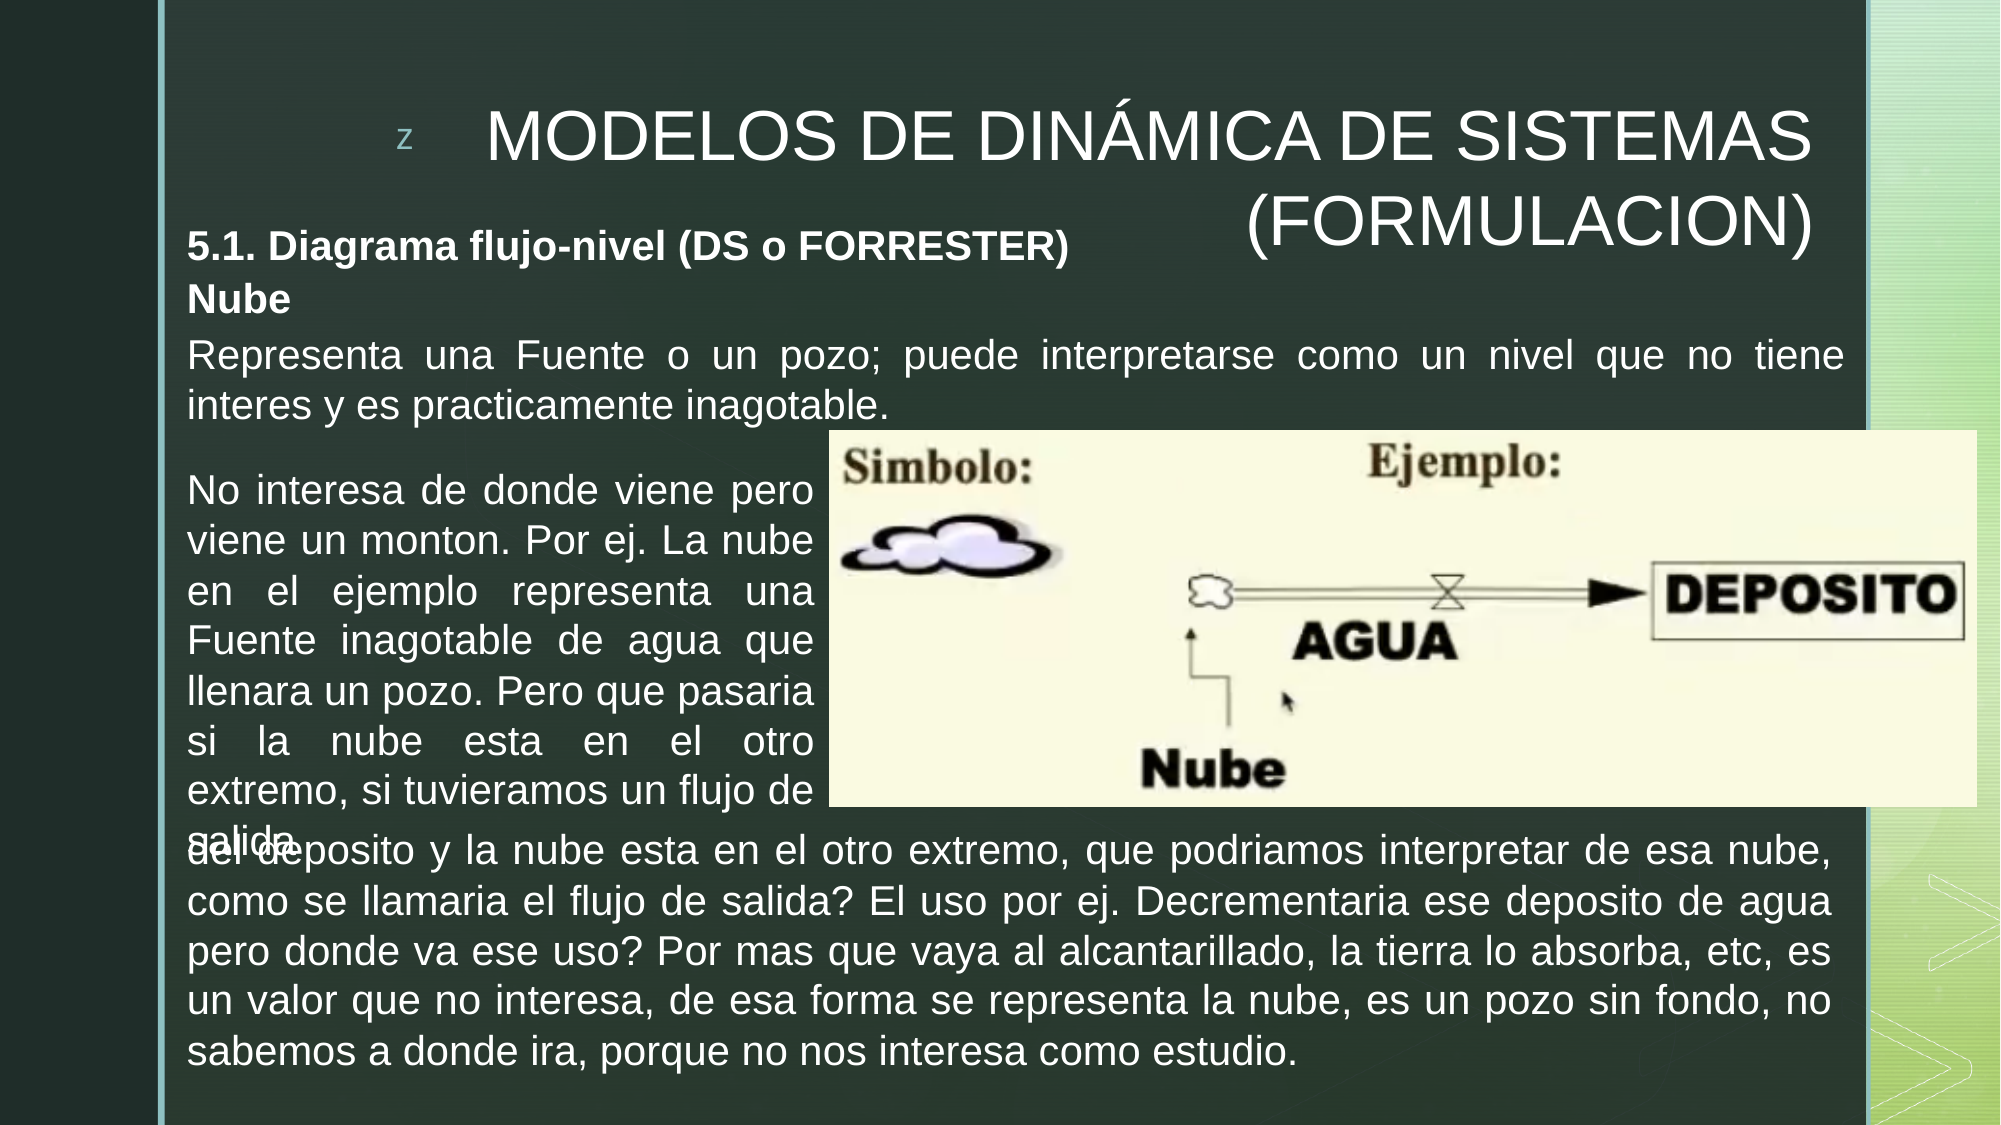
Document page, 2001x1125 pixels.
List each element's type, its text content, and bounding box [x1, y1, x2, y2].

text_box MODELOS DE DINÁMICA DE SISTEMAS (FORMULACION) [378, 82, 1830, 267]
text_box No interesa de donde viene pero viene un monton. Por ej. La nube en el ejemplo representa una Fuente inagotable de agua que llenara un pozo. Pero que pasaria si la nube esta en el otro extremo, si tuvieramos un flujo de salida [172, 455, 830, 815]
text_box Representa una Fuente o un pozo; puede interpretarse como un nivel que no tiene interes y es practicamente inagotable. [172, 320, 1862, 436]
picture [829, 0, 2001, 1125]
text_box 5.1. Diagrama flujo-nivel (DS o FORRESTER) Nube [172, 207, 1771, 320]
text_box del deposito y la nube esta en el otro extremo, que podriamos interpretar de esa nube, como se llamaria el flujo de salida? El uso por ej. Decrementaria ese deposito de agua pero donde va ese uso? Por mas que vaya al alcantarillado, la tierra lo absorba, etc, es un valor que no interesa, de esa forma se representa la nube, es un pozo sin fondo, no sabemos a donde ira, porque no nos interesa como estudio. [172, 815, 1848, 1081]
